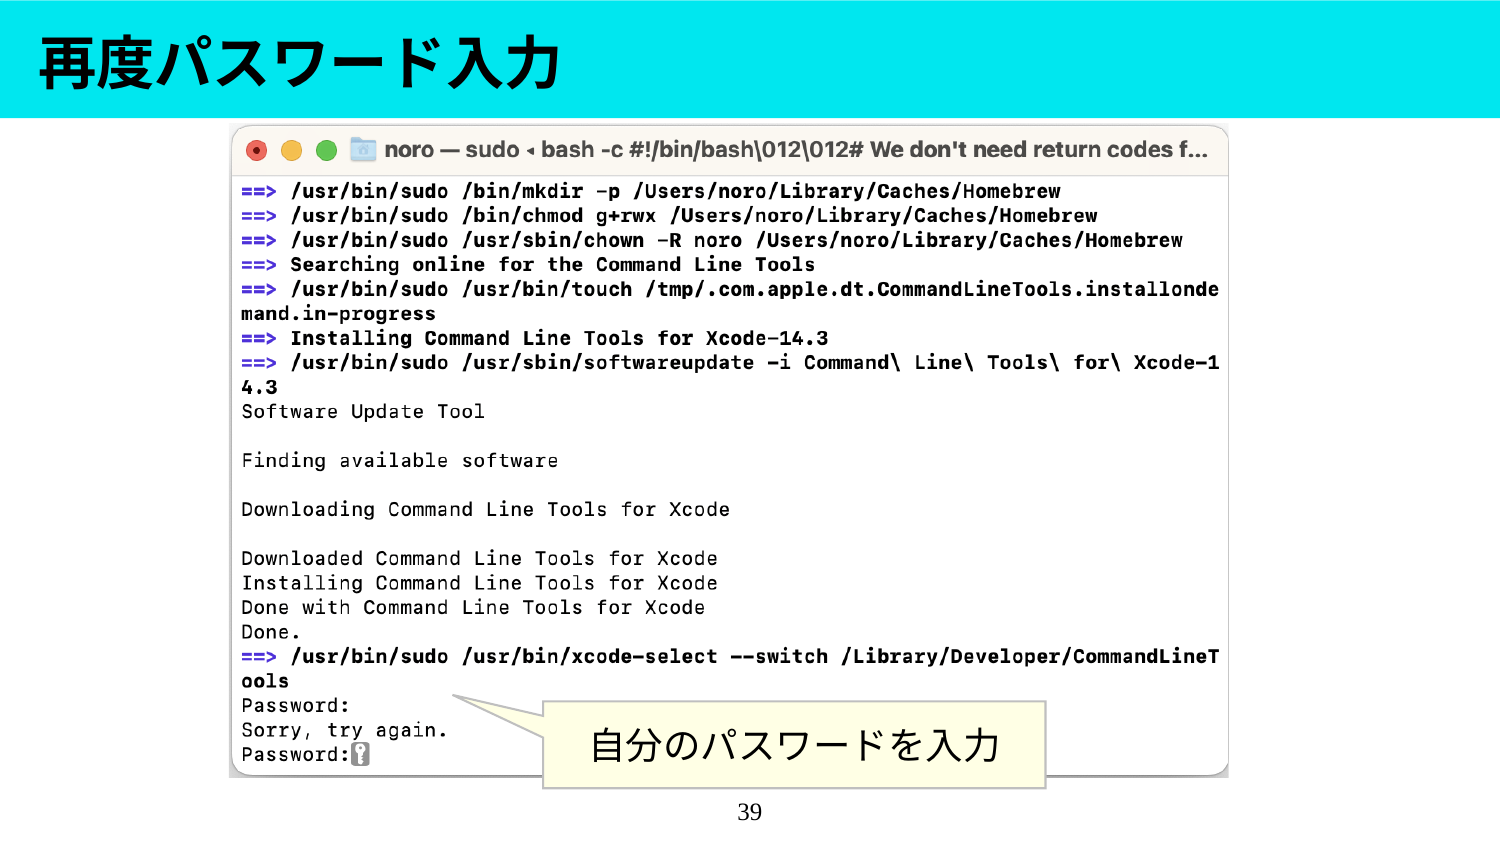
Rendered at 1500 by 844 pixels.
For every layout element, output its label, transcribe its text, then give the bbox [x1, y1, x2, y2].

title 再度パスワード入力 [38, 0, 1136, 113]
text_box 自分のパスワードを入力 [542, 778, 1047, 790]
slide_number 39 [705, 790, 795, 832]
picture [228, 123, 1229, 778]
